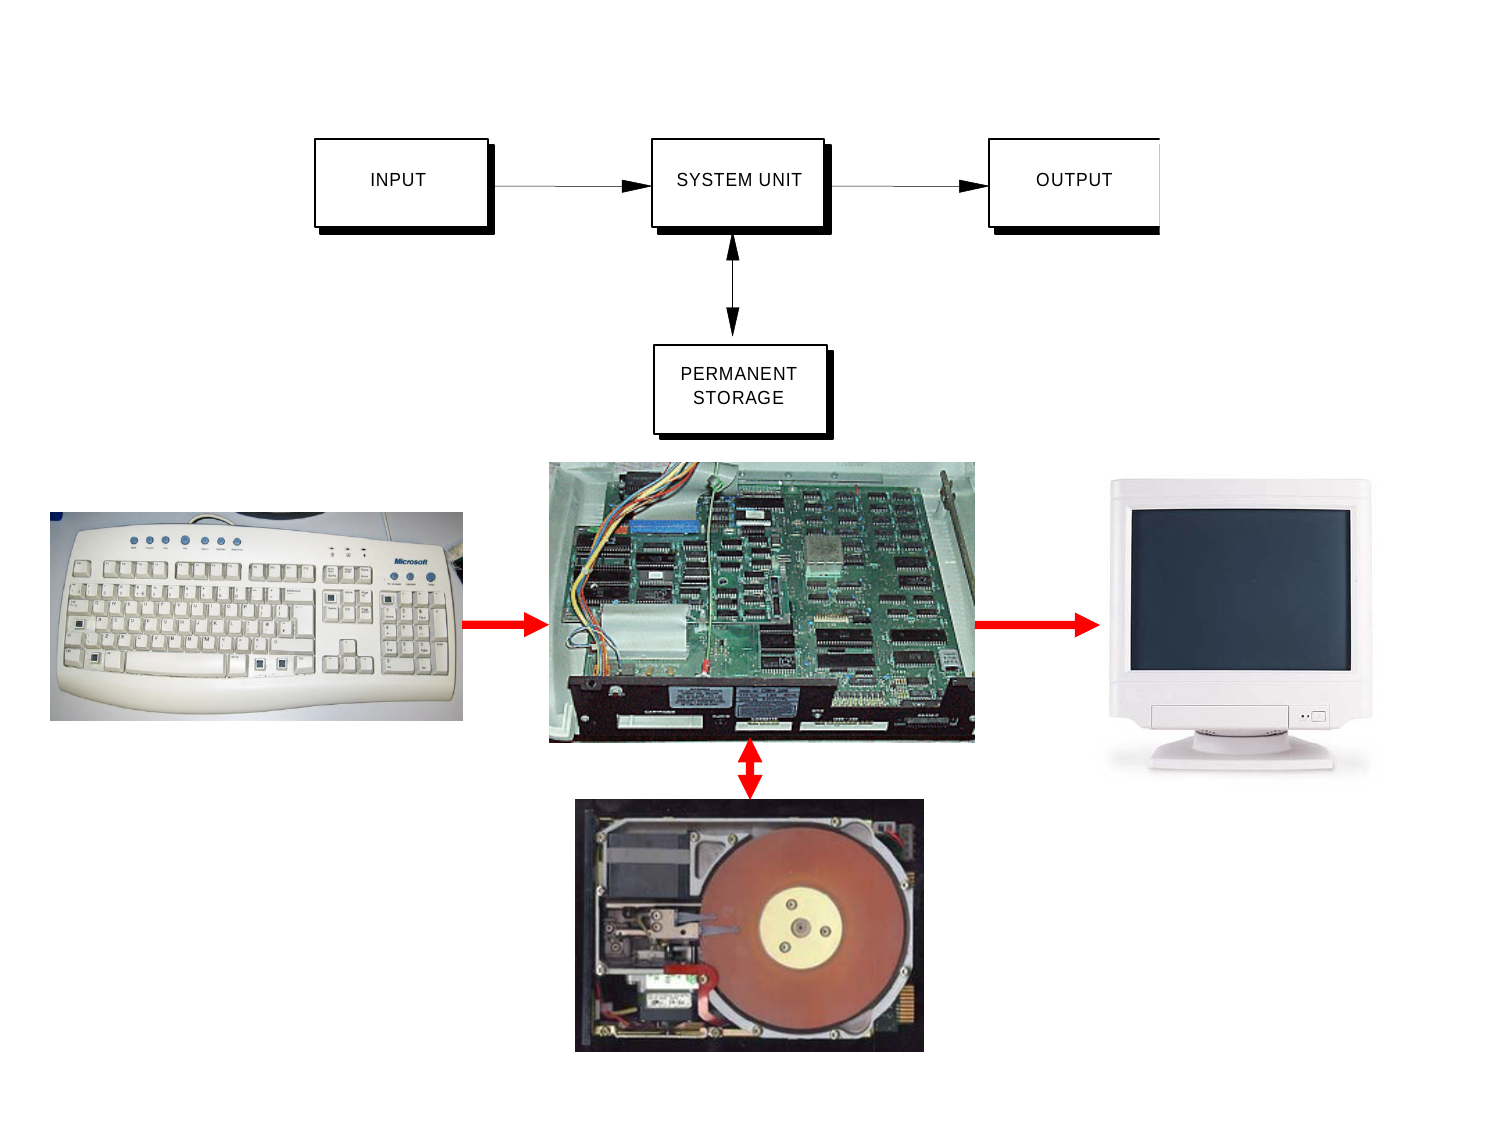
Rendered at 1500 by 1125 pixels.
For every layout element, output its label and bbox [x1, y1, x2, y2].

picture [549, 462, 976, 743]
text_box [312, 137, 1161, 466]
text_box [466, 618, 544, 631]
text_box [743, 752, 757, 798]
picture [49, 512, 463, 721]
picture [574, 799, 924, 1052]
picture [1074, 449, 1407, 791]
